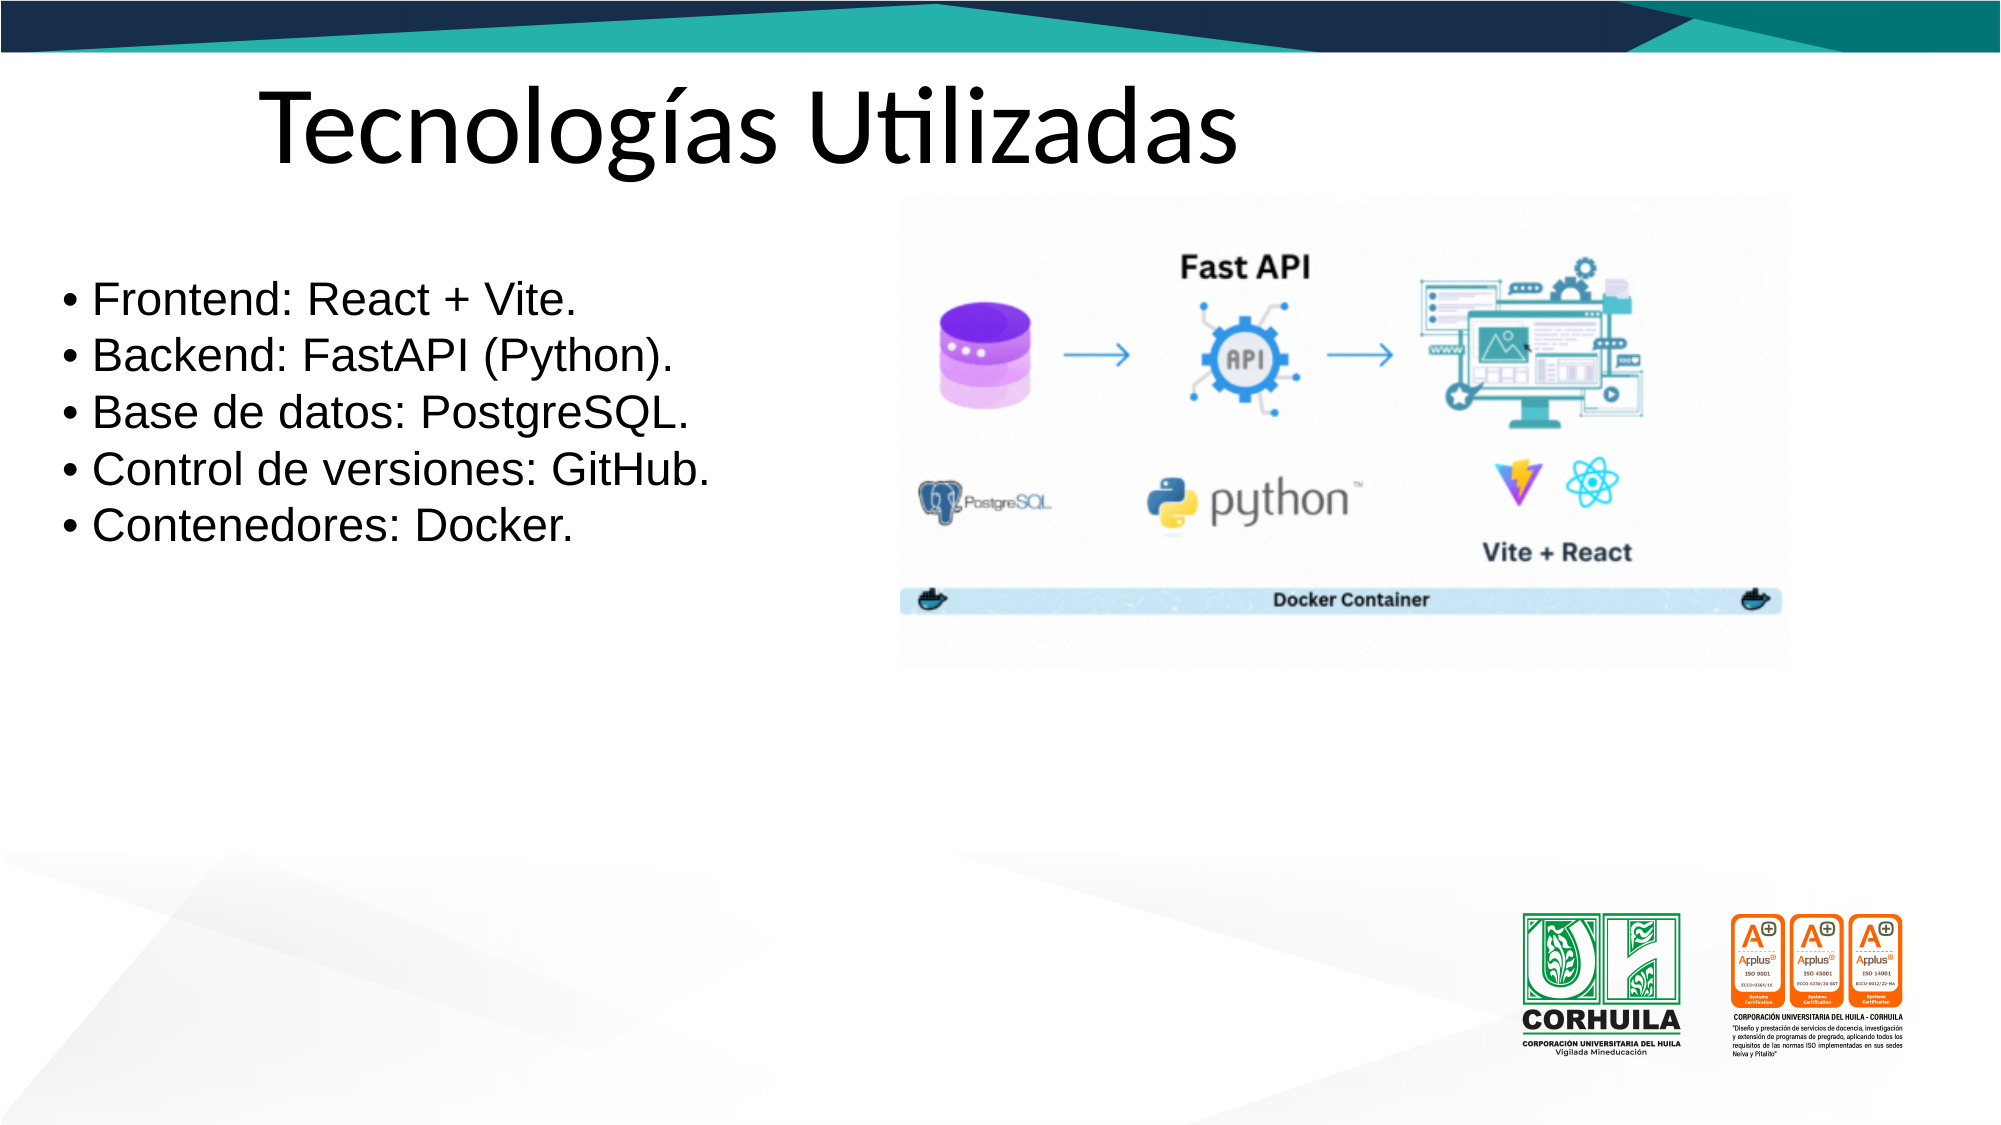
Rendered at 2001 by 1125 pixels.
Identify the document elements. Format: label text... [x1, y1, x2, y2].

text_box • Frontend: React + Vite. • Backend: FastAPI (Python). • Base de datos: PostgreSQL. • Control de versiones: GitHub. • Contenedores: Docker. [47, 260, 895, 559]
picture [0, 0, 2000, 1125]
text_box Tecnologías Utilizadas [74, 45, 1425, 233]
